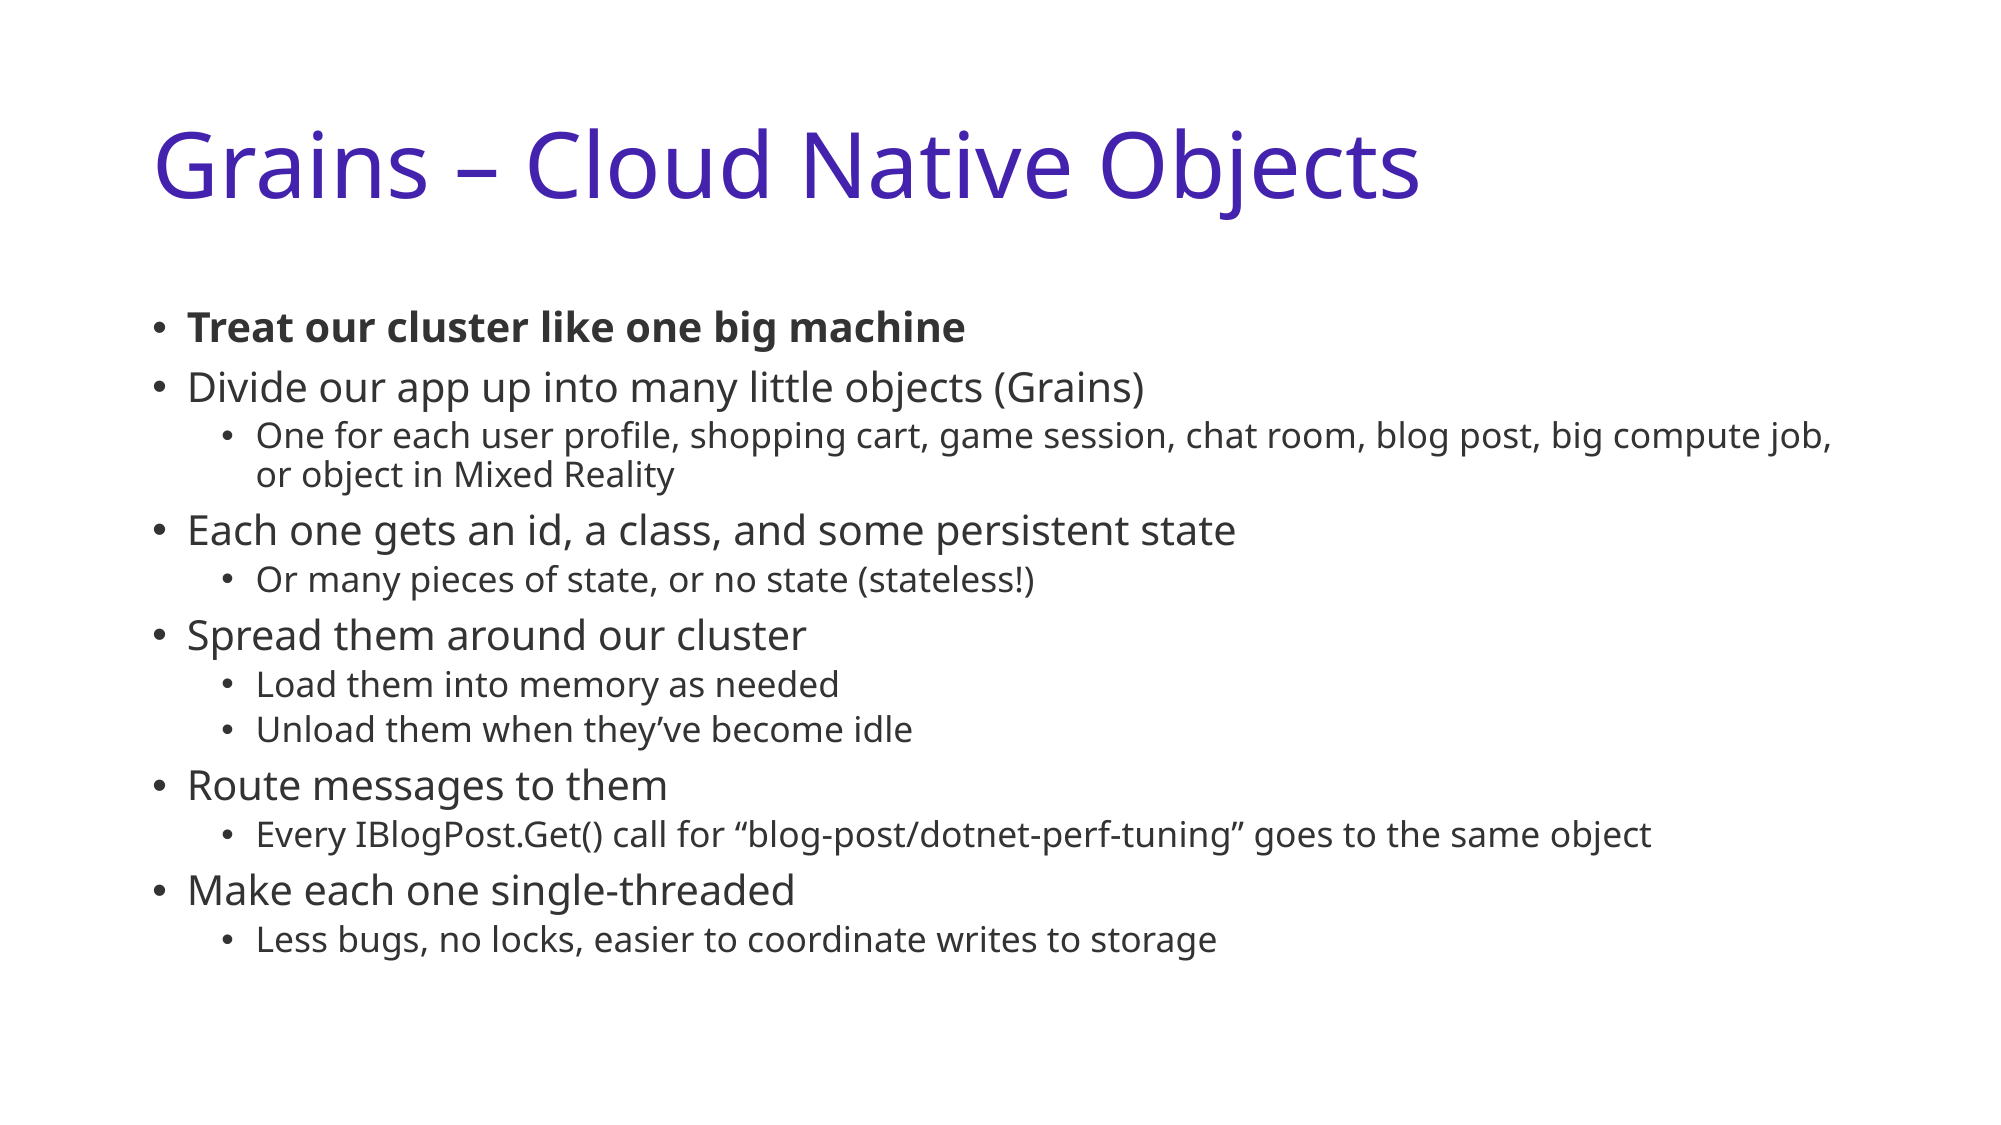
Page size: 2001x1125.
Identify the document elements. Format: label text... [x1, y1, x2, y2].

list Treat our cluster like one big machine Divide our app up into many little objects (Grains) One for each user profile, shopping cart, game session, chat room, blog post, big compute job, or object in Mixed Reality Each one gets an id, a class, and some persistent state Or many pieces of state, or no state (stateless!) Spread them around our cluster Load them into memory as needed Unload them when they’ve become idle Route messages to them Every IBlogPost.Get() call for “blog-post/dotnet-perf-tuning” goes to the same object Make each one single-threaded Less bugs, no locks, easier to coordinate writes to storage [137, 299, 1863, 1014]
title Grains – Cloud Native Objects [137, 59, 1863, 278]
